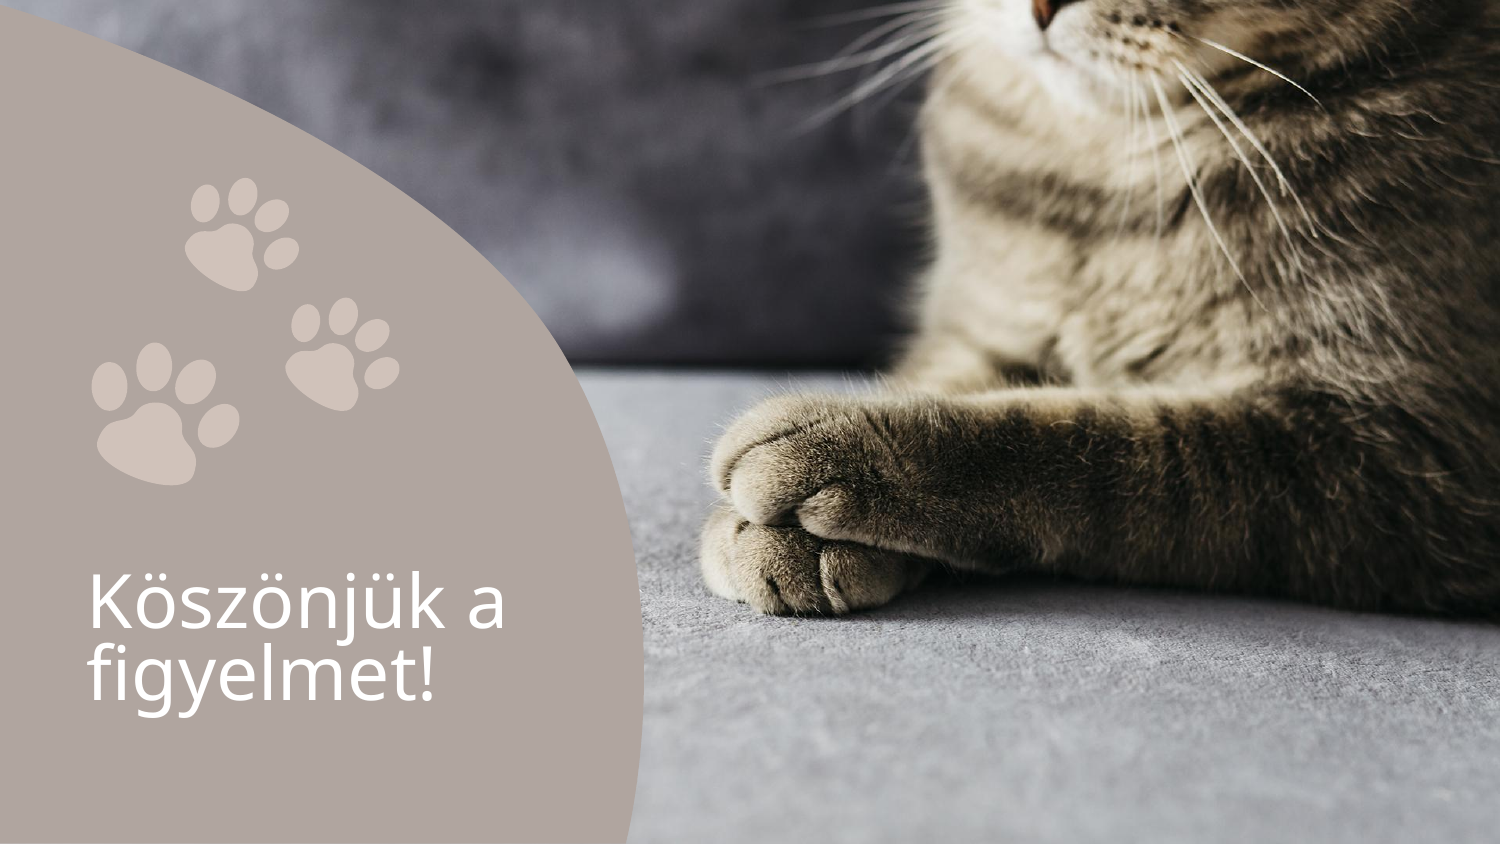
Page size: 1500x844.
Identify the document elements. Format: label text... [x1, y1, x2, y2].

title Köszönjük a figyelmet! [71, 591, 529, 730]
picture [0, 0, 1500, 844]
